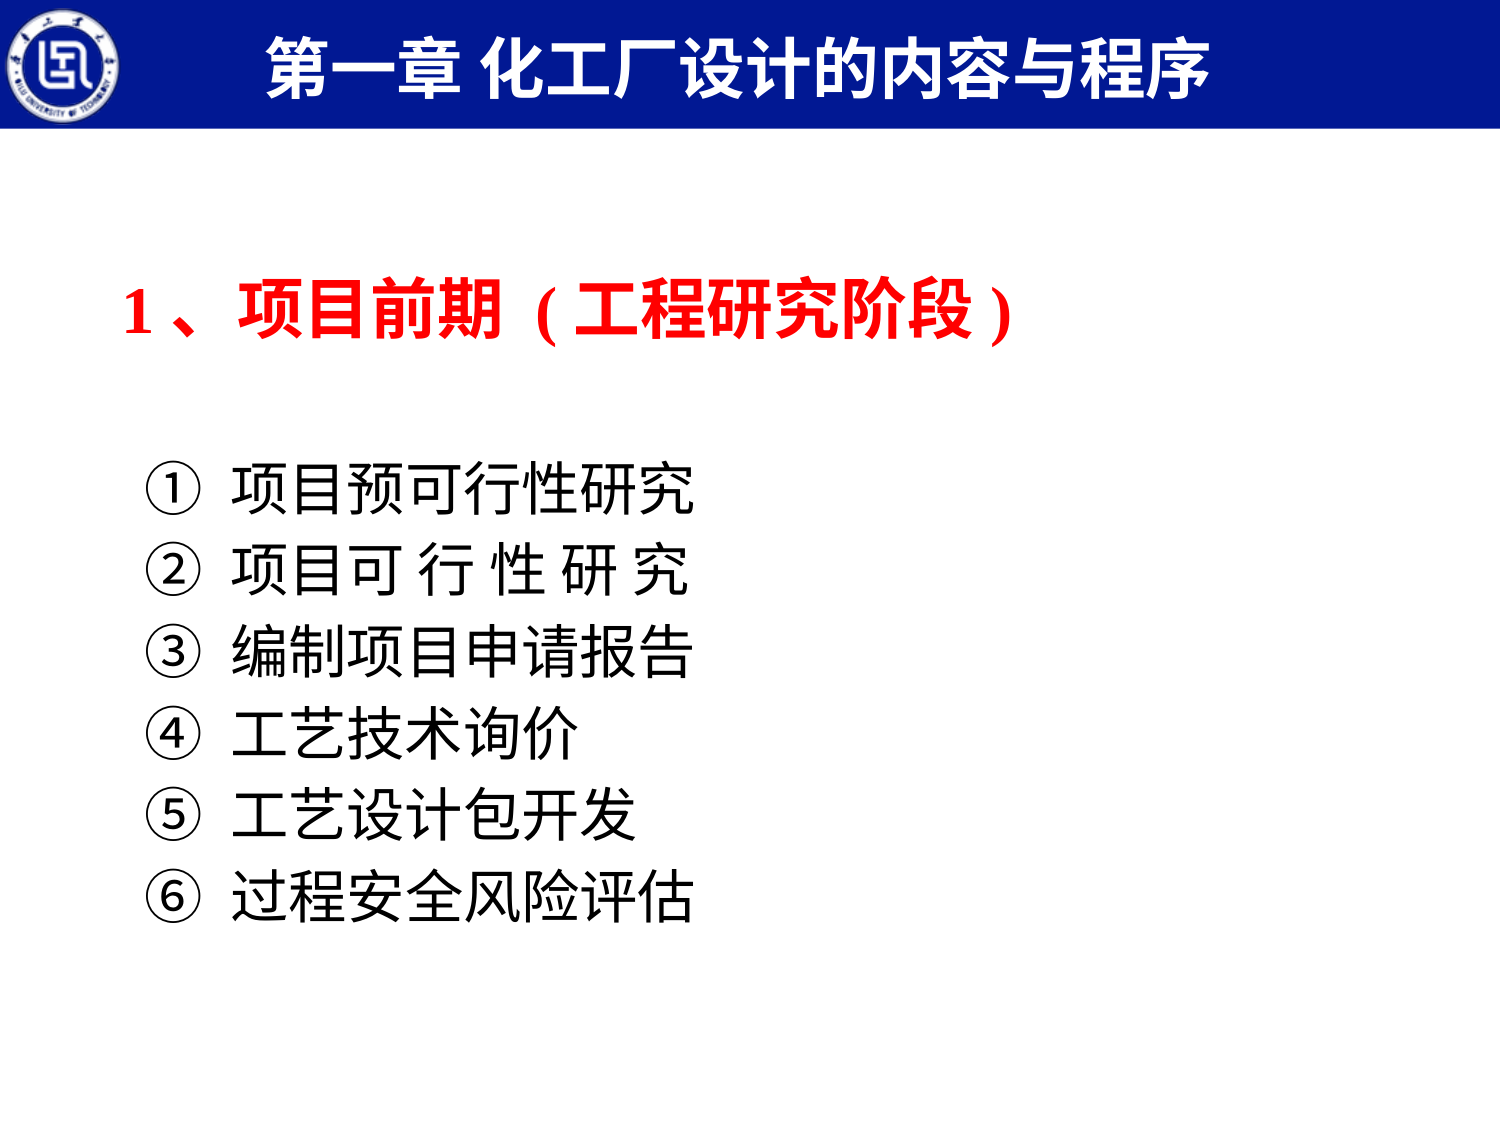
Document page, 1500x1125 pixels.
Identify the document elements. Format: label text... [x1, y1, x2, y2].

picture [1, 7, 123, 126]
text_box 1、项目前期 (工程研究阶段) ① 项目预可行性研究 ② 项目可 行 性 研 究 ③ 编制项目申请报告 ④ 工艺技术询价 ⑤ 工艺设计包开发 ⑥ 过程安全风险评估 [49, 186, 1463, 1106]
text_box 第一章 化工厂设计的内容与程序 [58, 19, 1418, 115]
